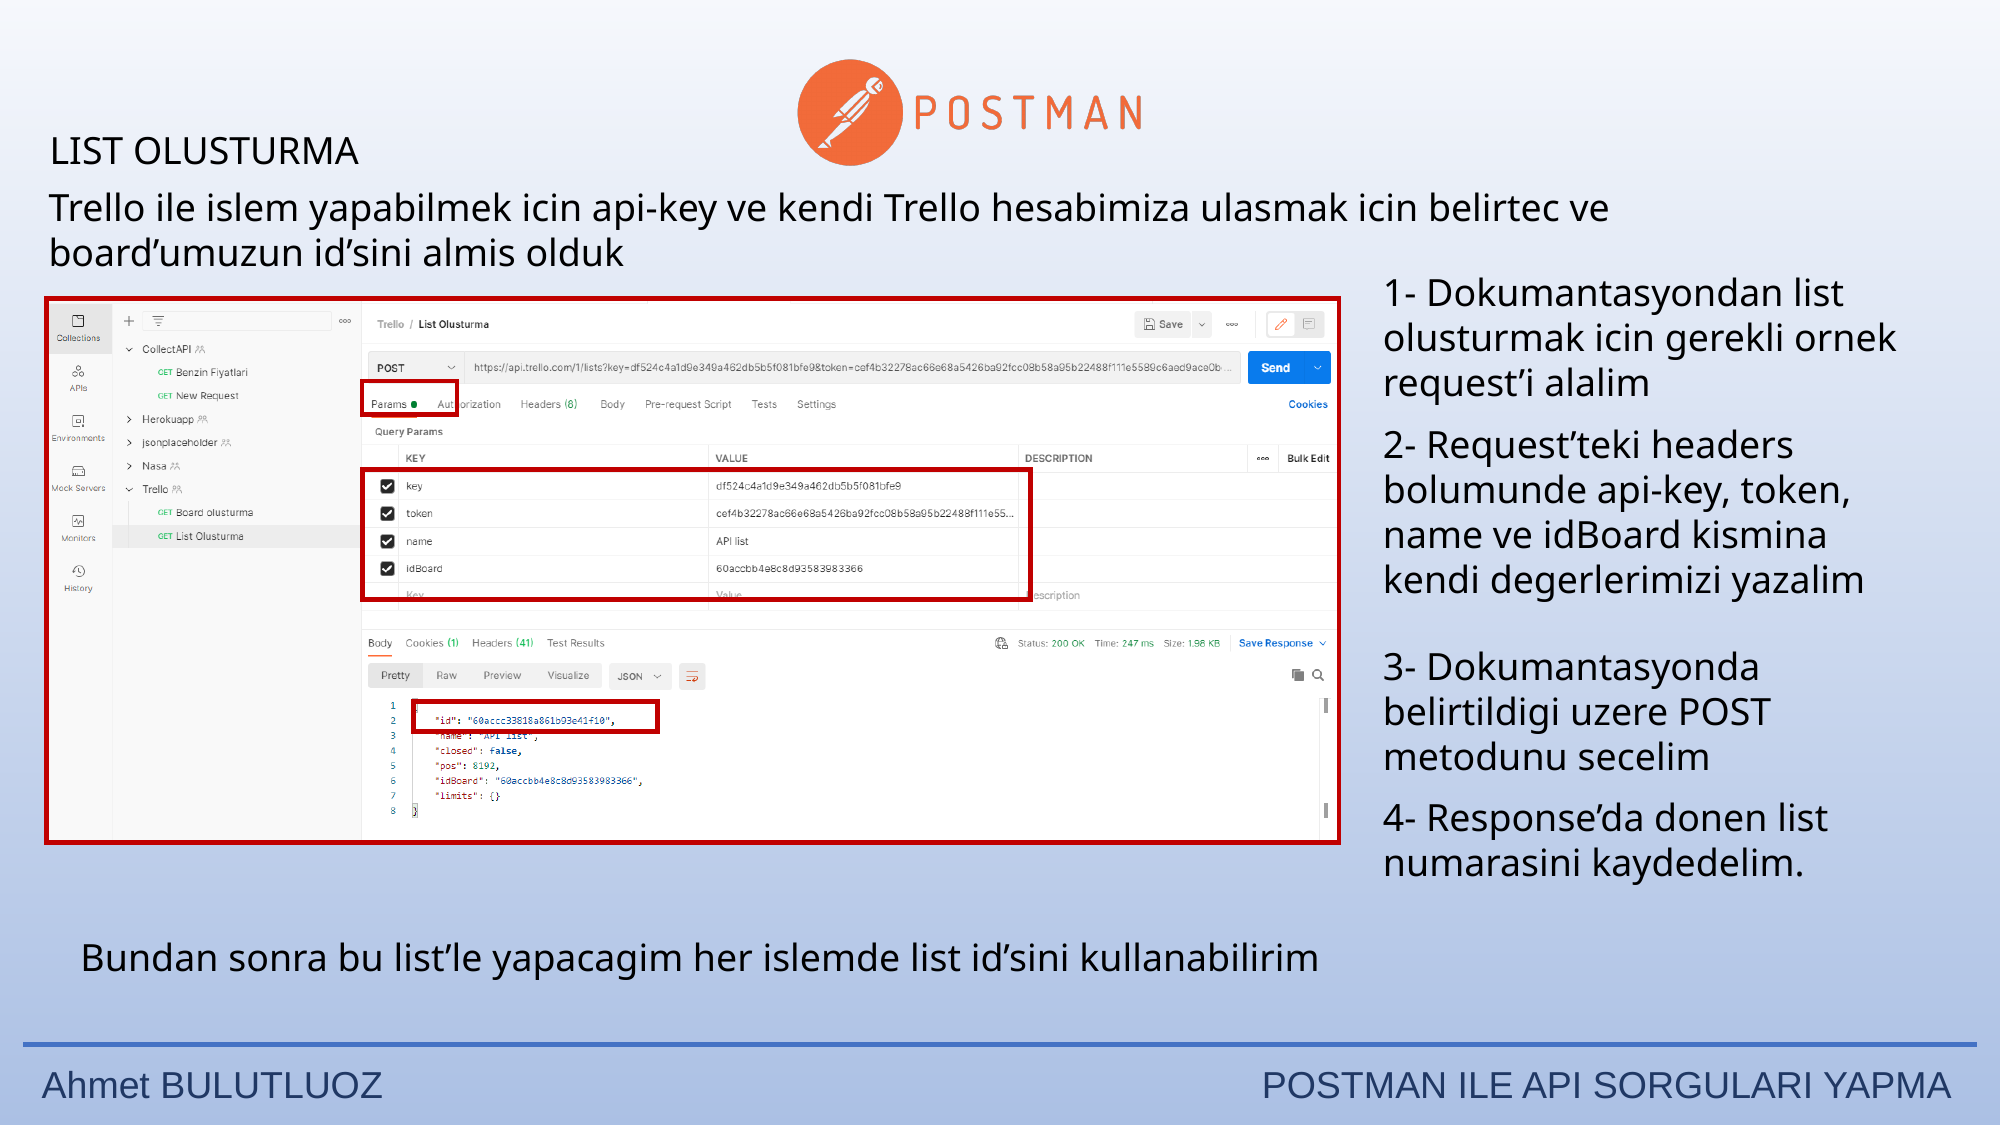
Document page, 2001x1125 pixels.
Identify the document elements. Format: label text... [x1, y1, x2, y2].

picture [48, 298, 1339, 843]
text_box Trello ile islem yapabilmek icin api-key ve kendi Trello hesabimiza ulasmak icin belirtec ve board’umuzun id’sini almis olduk [33, 176, 1870, 282]
text_box 1- Dokumantasyondan list olusturmak icin gerekli ornek request’i alalim [1368, 261, 1934, 411]
text_box LIST OLUSTURMA [34, 119, 517, 180]
picture [771, 33, 1167, 192]
text_box 2- Request’teki headers bolumunde api-key, token, name ve idBoard kismina kendi degerlerimizi yazalim [1368, 413, 1934, 609]
text_box 4- Response’da donen list numarasini kaydedelim. [1368, 786, 1934, 892]
text_box Ahmet BULUTLUOZ POSTMAN ILE API SORGULARI YAPMA [26, 1053, 1981, 1114]
text_box 3- Dokumantasyonda belirtildigi uzere POST metodunu secelim [1368, 635, 1934, 786]
text_box Bundan sonra bu list’le yapacagim her islemde list id’sini kullanabilirim [65, 926, 1471, 987]
